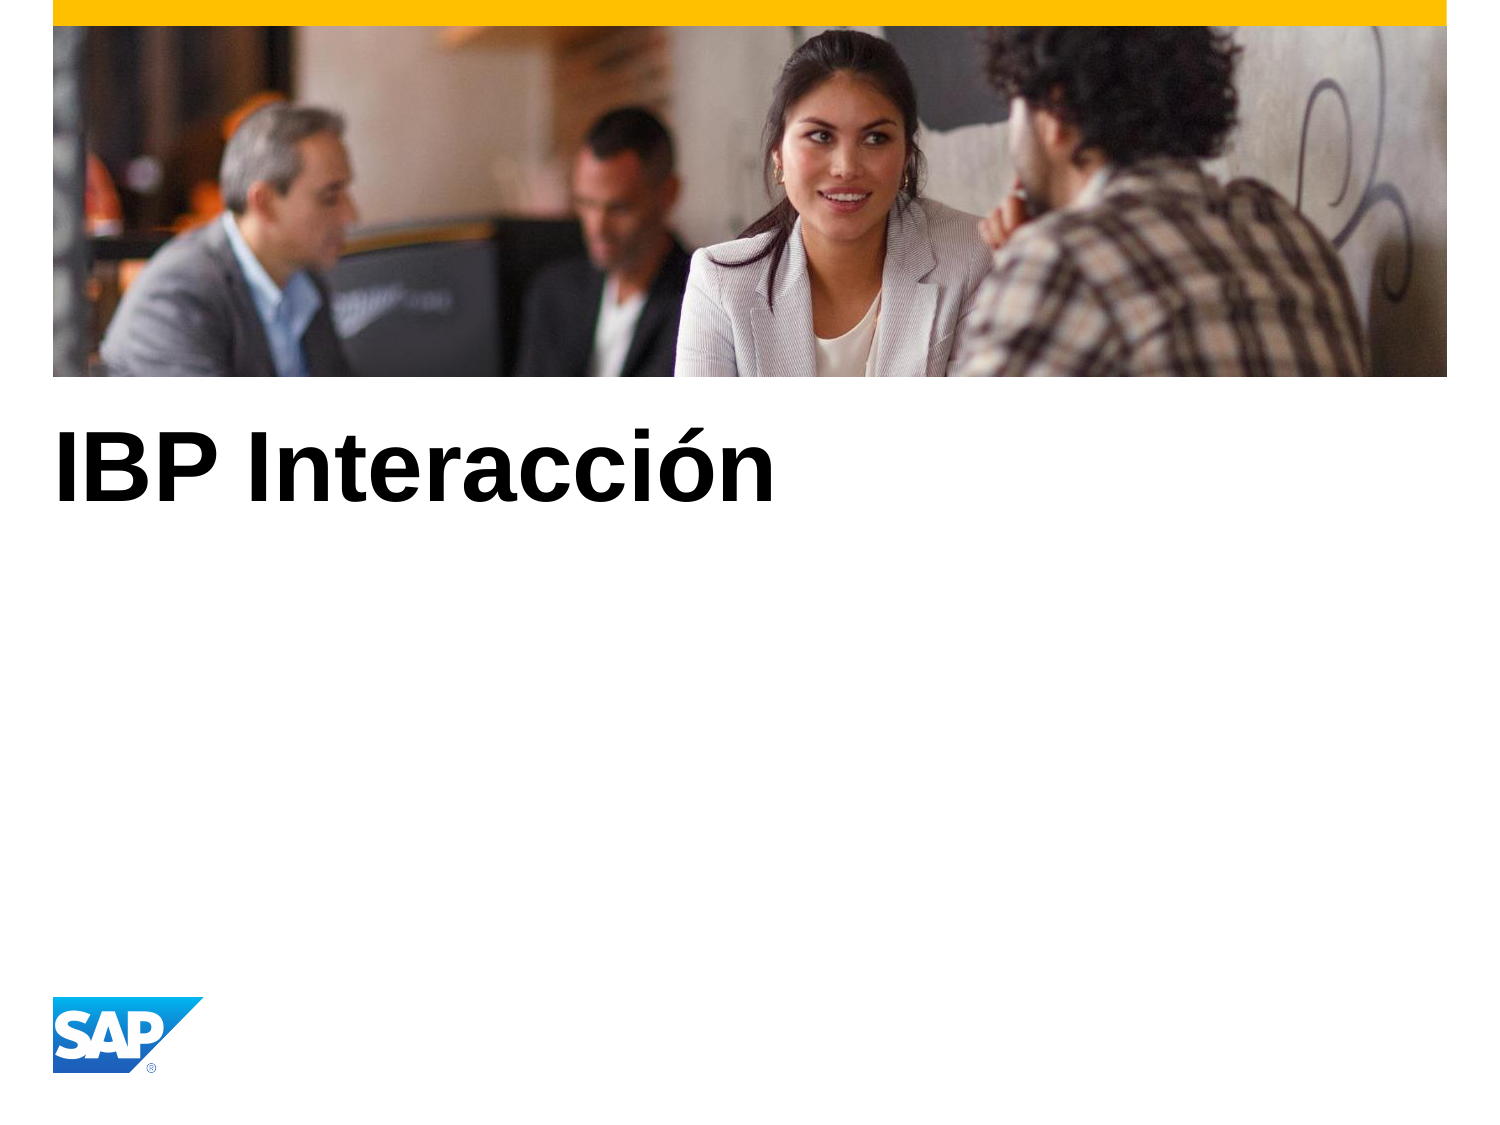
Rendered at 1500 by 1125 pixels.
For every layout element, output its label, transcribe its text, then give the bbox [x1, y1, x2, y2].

picture [53, 999, 204, 1073]
picture [52, 26, 1448, 377]
title IBP Interacción [53, 400, 1447, 523]
